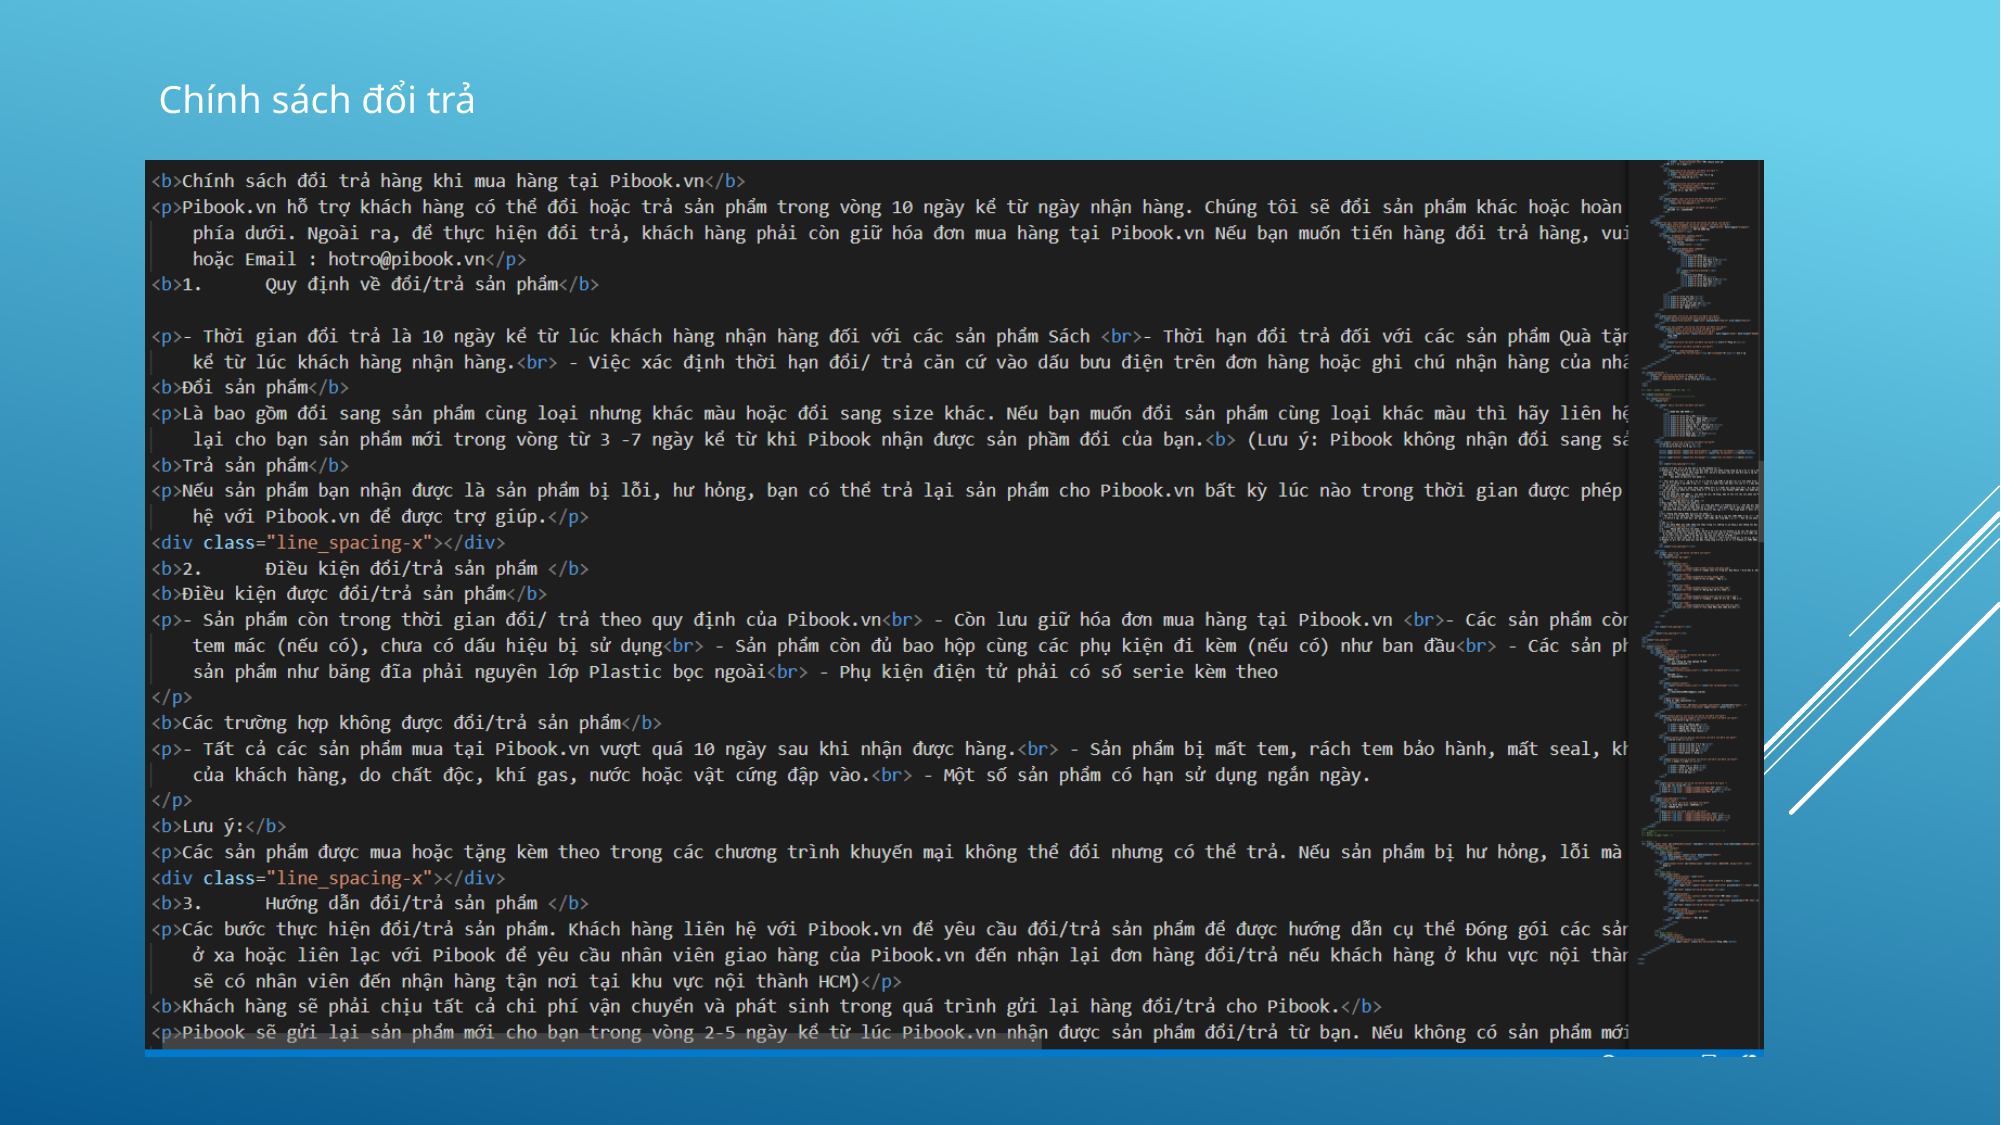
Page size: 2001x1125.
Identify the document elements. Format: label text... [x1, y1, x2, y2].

picture [144, 160, 1765, 1057]
text_box Chính sách đổi trả [144, 68, 492, 129]
